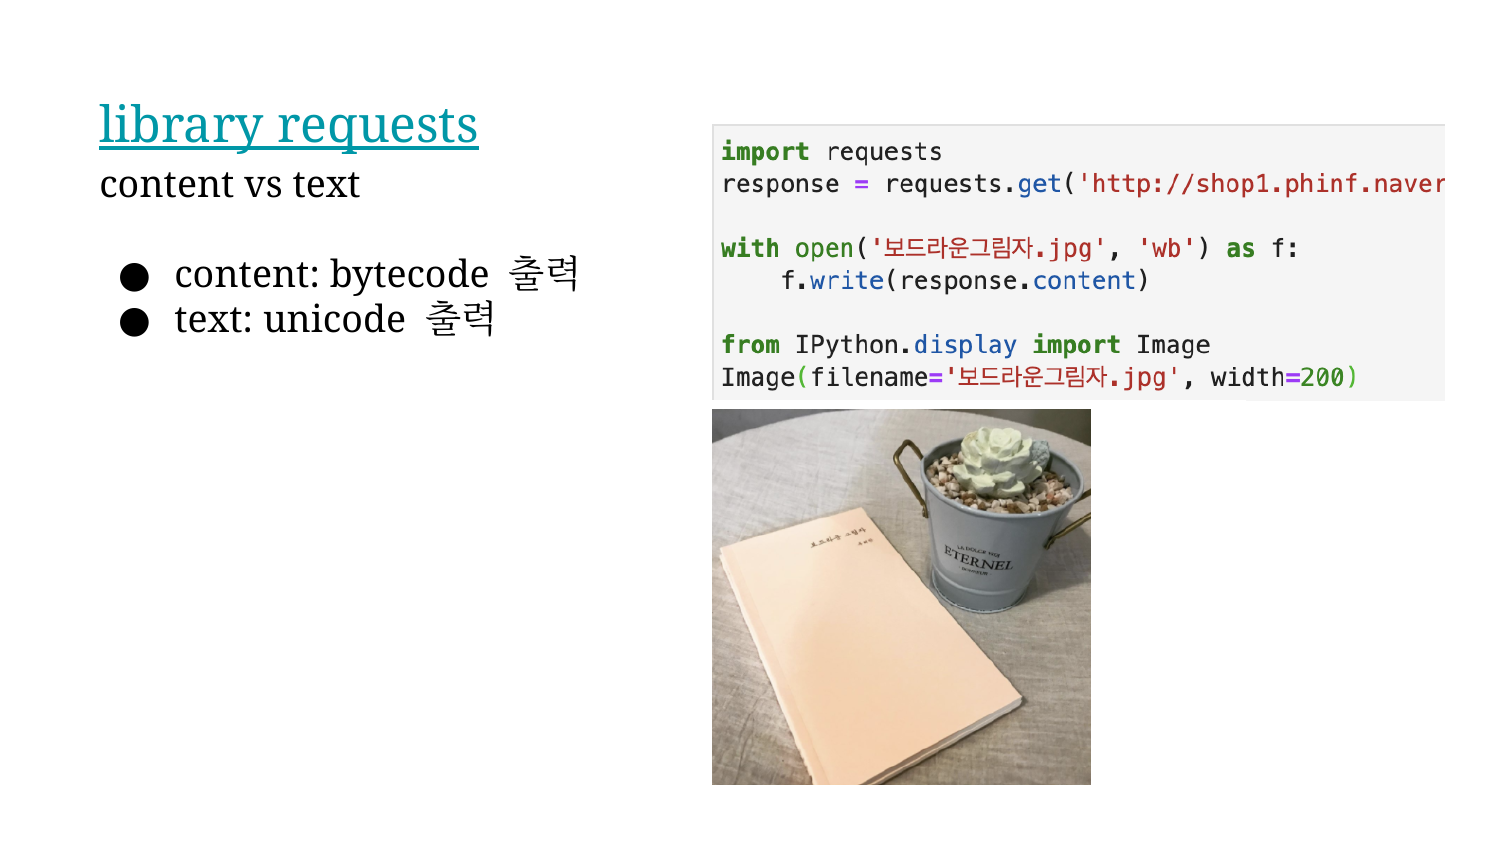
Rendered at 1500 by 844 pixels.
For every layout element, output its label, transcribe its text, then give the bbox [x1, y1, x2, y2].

title library requests content vs text content: bytecode 출력 text: unicode 출력 [84, 66, 1308, 478]
picture [704, 114, 1446, 803]
